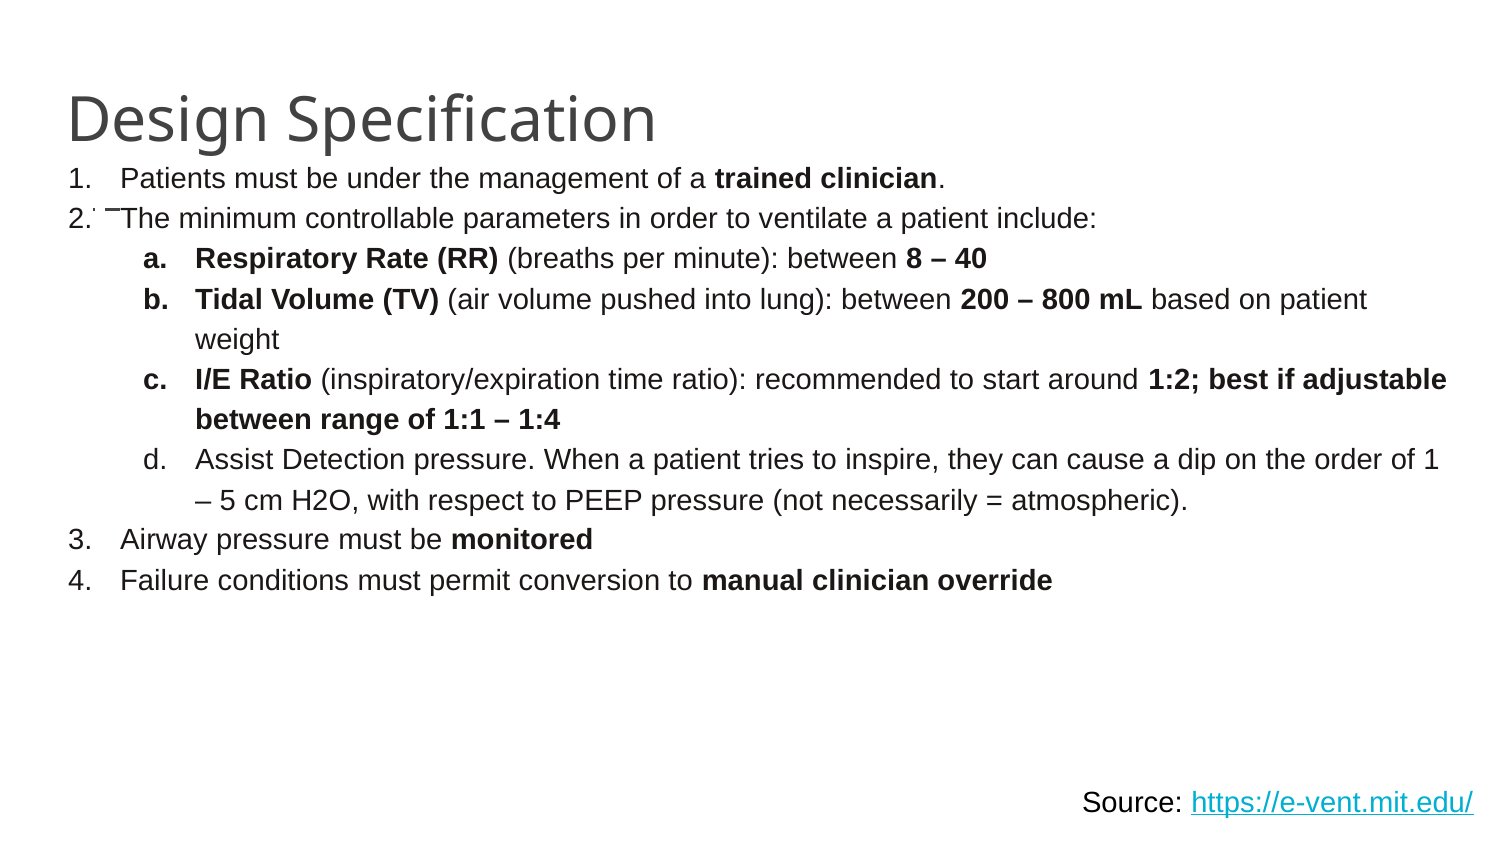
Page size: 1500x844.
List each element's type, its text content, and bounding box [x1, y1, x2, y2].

title Design Specification [51, 48, 1449, 139]
text_box Patients must be under the management of a trained clinician. The minimum controllable parameters in order to ventilate a patient include: Respiratory Rate (RR) (breaths per minute): between 8 – 40 Tidal Volume (TV) (air volume pushed into lung): between 200 – 800 mL based on patient weight I/E Ratio (inspiratory/expiration time ratio): recommended to start around 1:2; best if adjustable between range of 1:1 – 1:4 Assist Detection pressure. When a patient tries to inspire, they can cause a dip on the order of 1 – 5 cm H2O, with respect to PEEP pressure (not necessarily = atmospheric). Airway pressure must be monitored Failure conditions must permit conversion to manual clinician override [30, 139, 1470, 821]
text_box Source: https://e-vent.mit.edu/ [1067, 768, 1500, 844]
